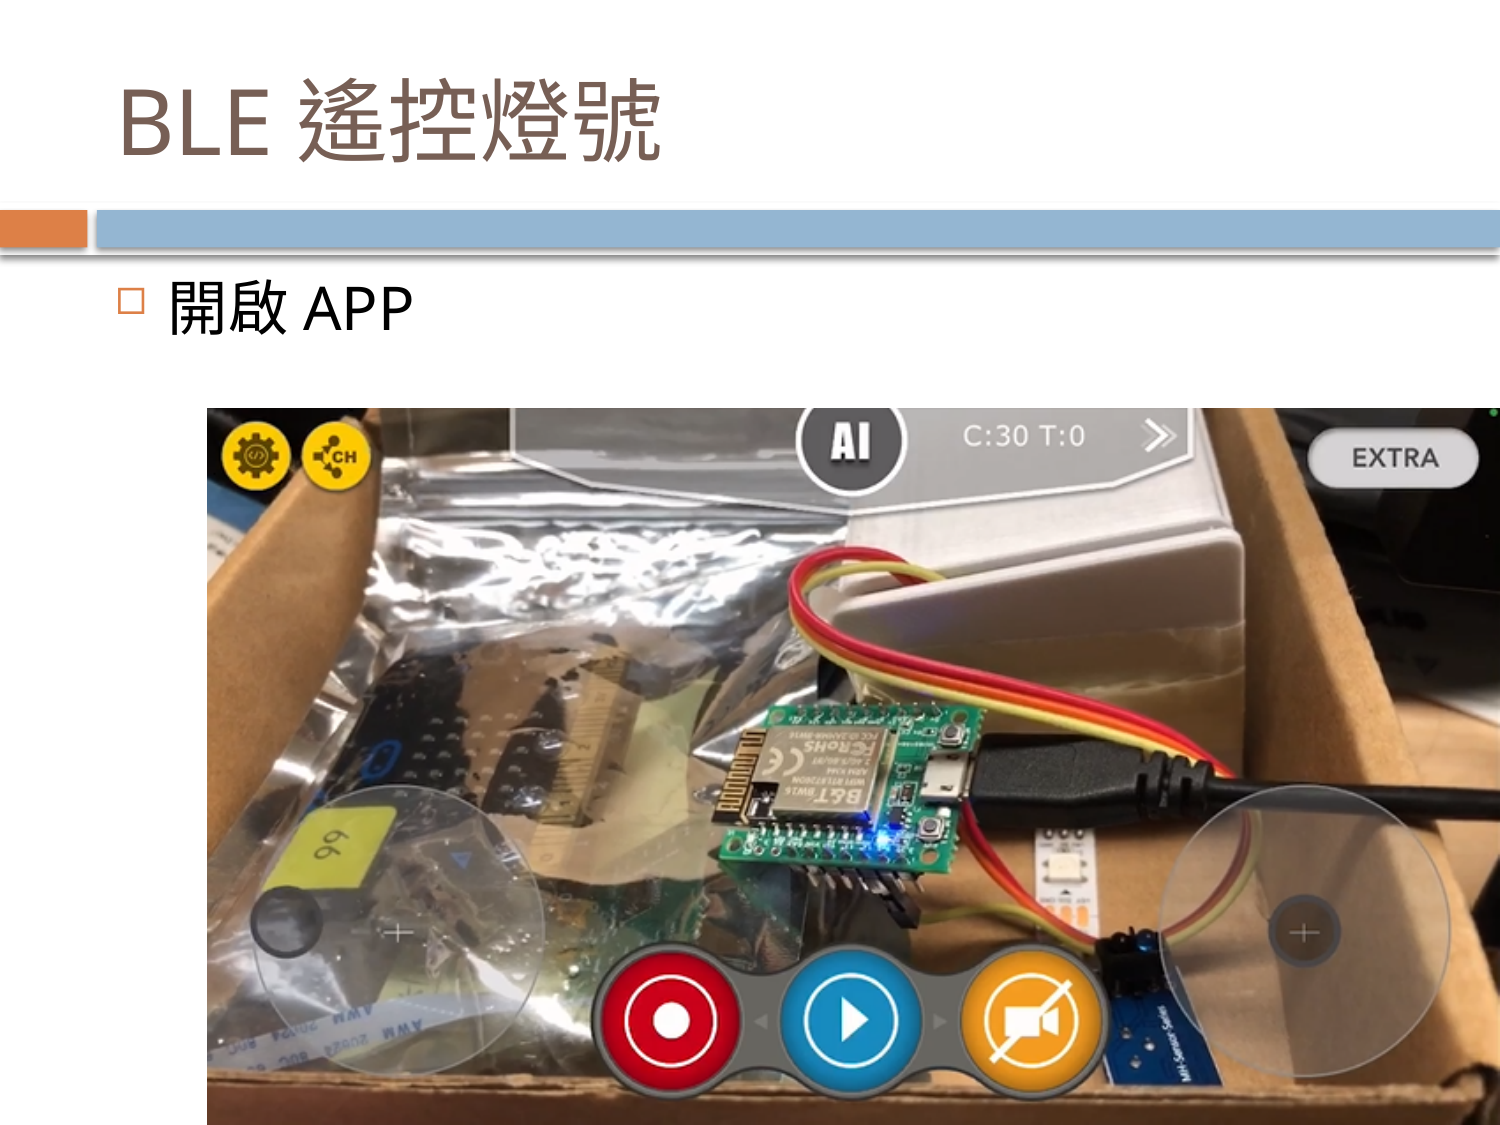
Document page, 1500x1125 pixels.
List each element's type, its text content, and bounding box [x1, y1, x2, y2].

picture [207, 408, 1500, 1125]
title BLE遙控燈號 [100, 37, 1438, 200]
list 開啟APP [100, 262, 1438, 1000]
